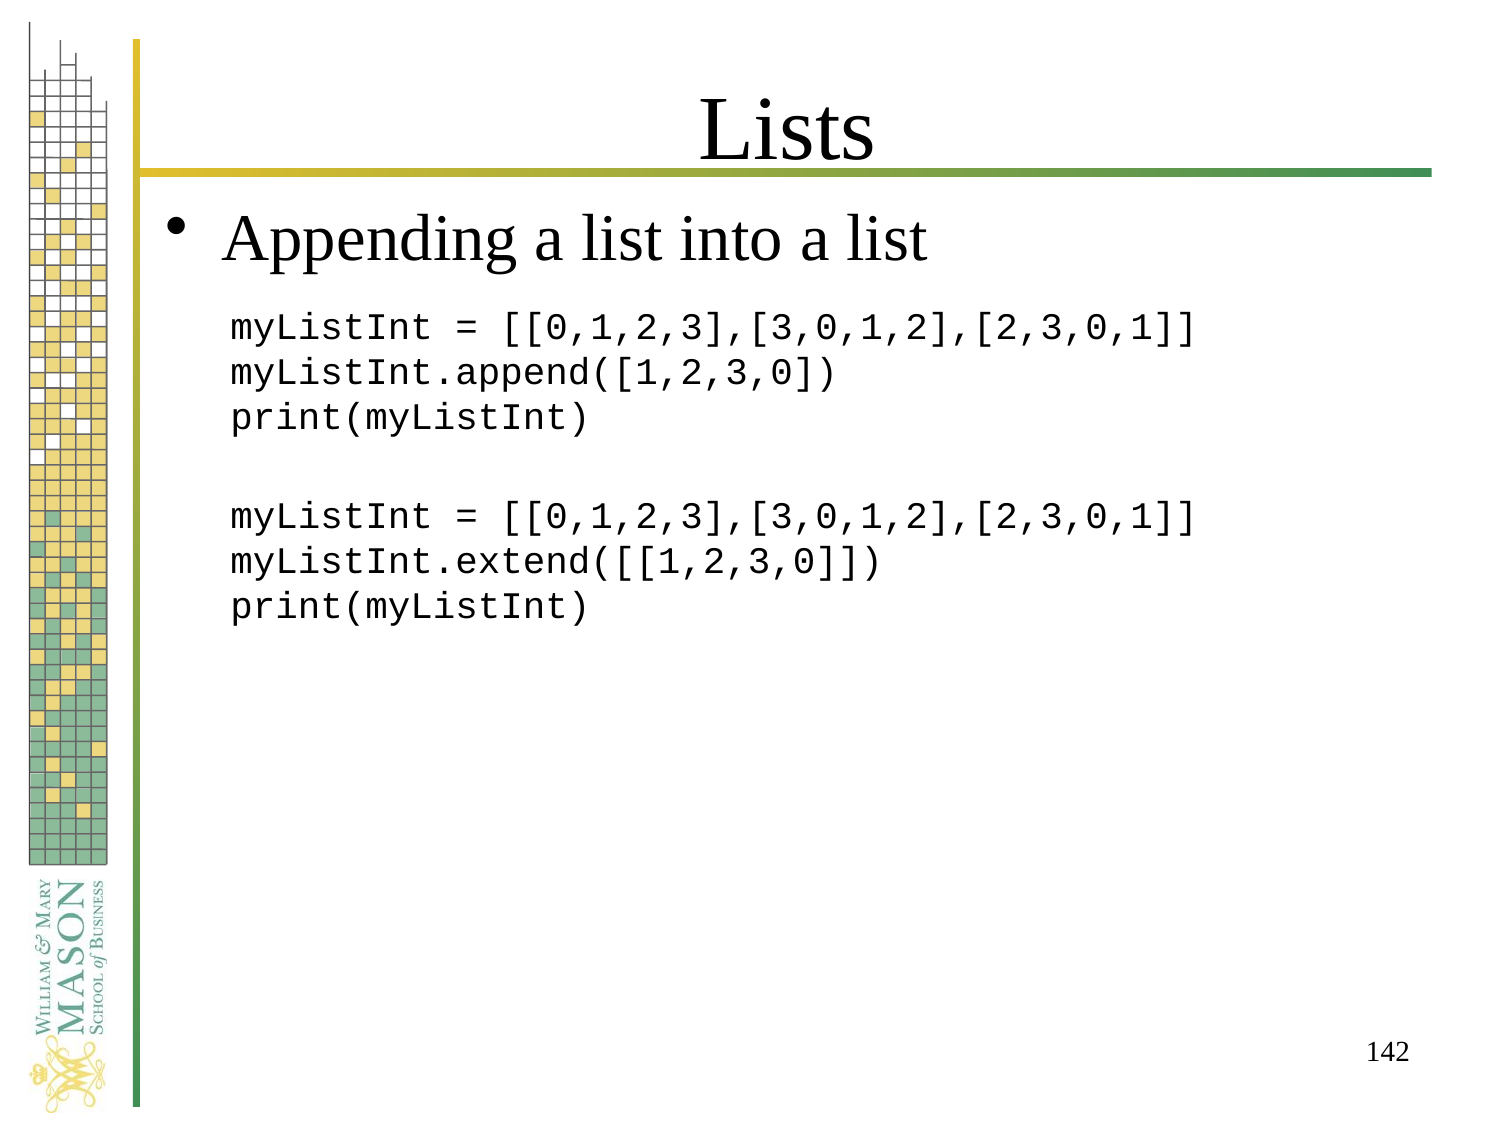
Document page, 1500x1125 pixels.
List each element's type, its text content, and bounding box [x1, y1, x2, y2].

text_box myListInt = [[0,1,2,3],[3,0,1,2],[2,3,0,1]] myListInt.append([1,2,3,0]) print(myListInt) [215, 294, 1213, 445]
text_box myListInt = [[0,1,2,3],[3,0,1,2],[2,3,0,1]] myListInt.extend([[1,2,3,0]]) print(myListInt) [215, 483, 1213, 634]
title Lists [150, 45, 1425, 186]
list Appending a list into a list [150, 186, 1425, 1005]
slide_number 142 [1048, 1024, 1426, 1103]
title Boolean Statements [29, 879, 107, 1113]
